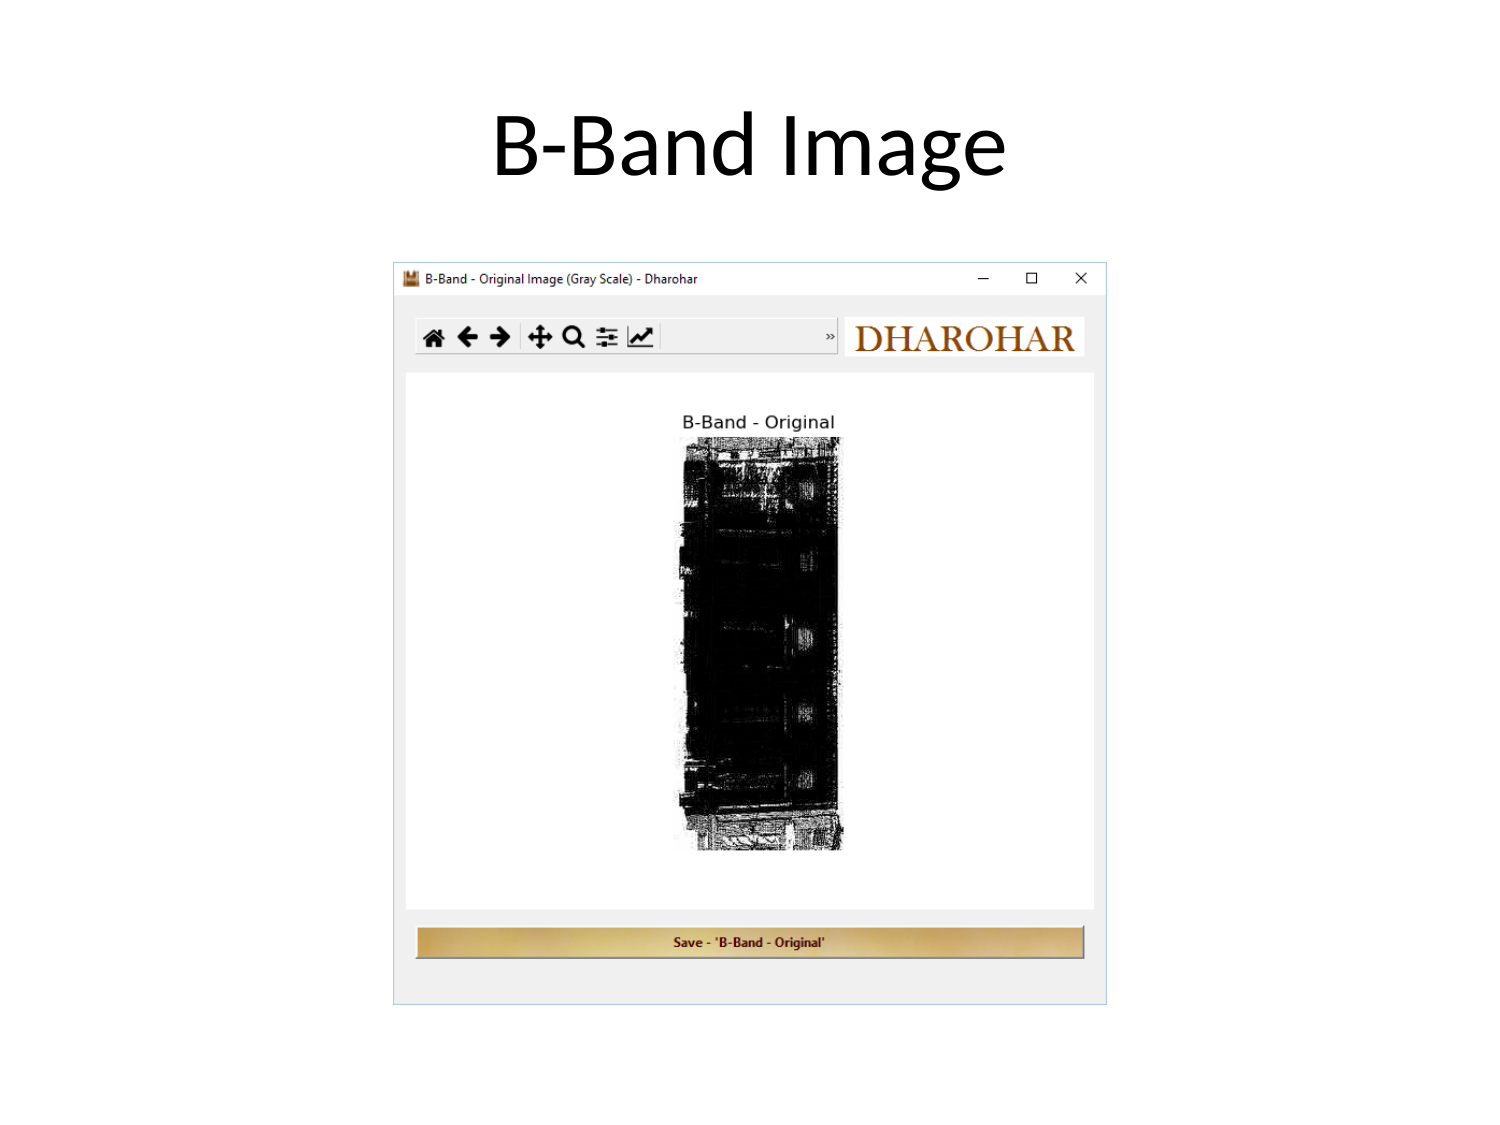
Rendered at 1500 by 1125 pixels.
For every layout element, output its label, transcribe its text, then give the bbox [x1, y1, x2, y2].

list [393, 262, 1107, 1006]
title B-Band Image [75, 45, 1425, 233]
